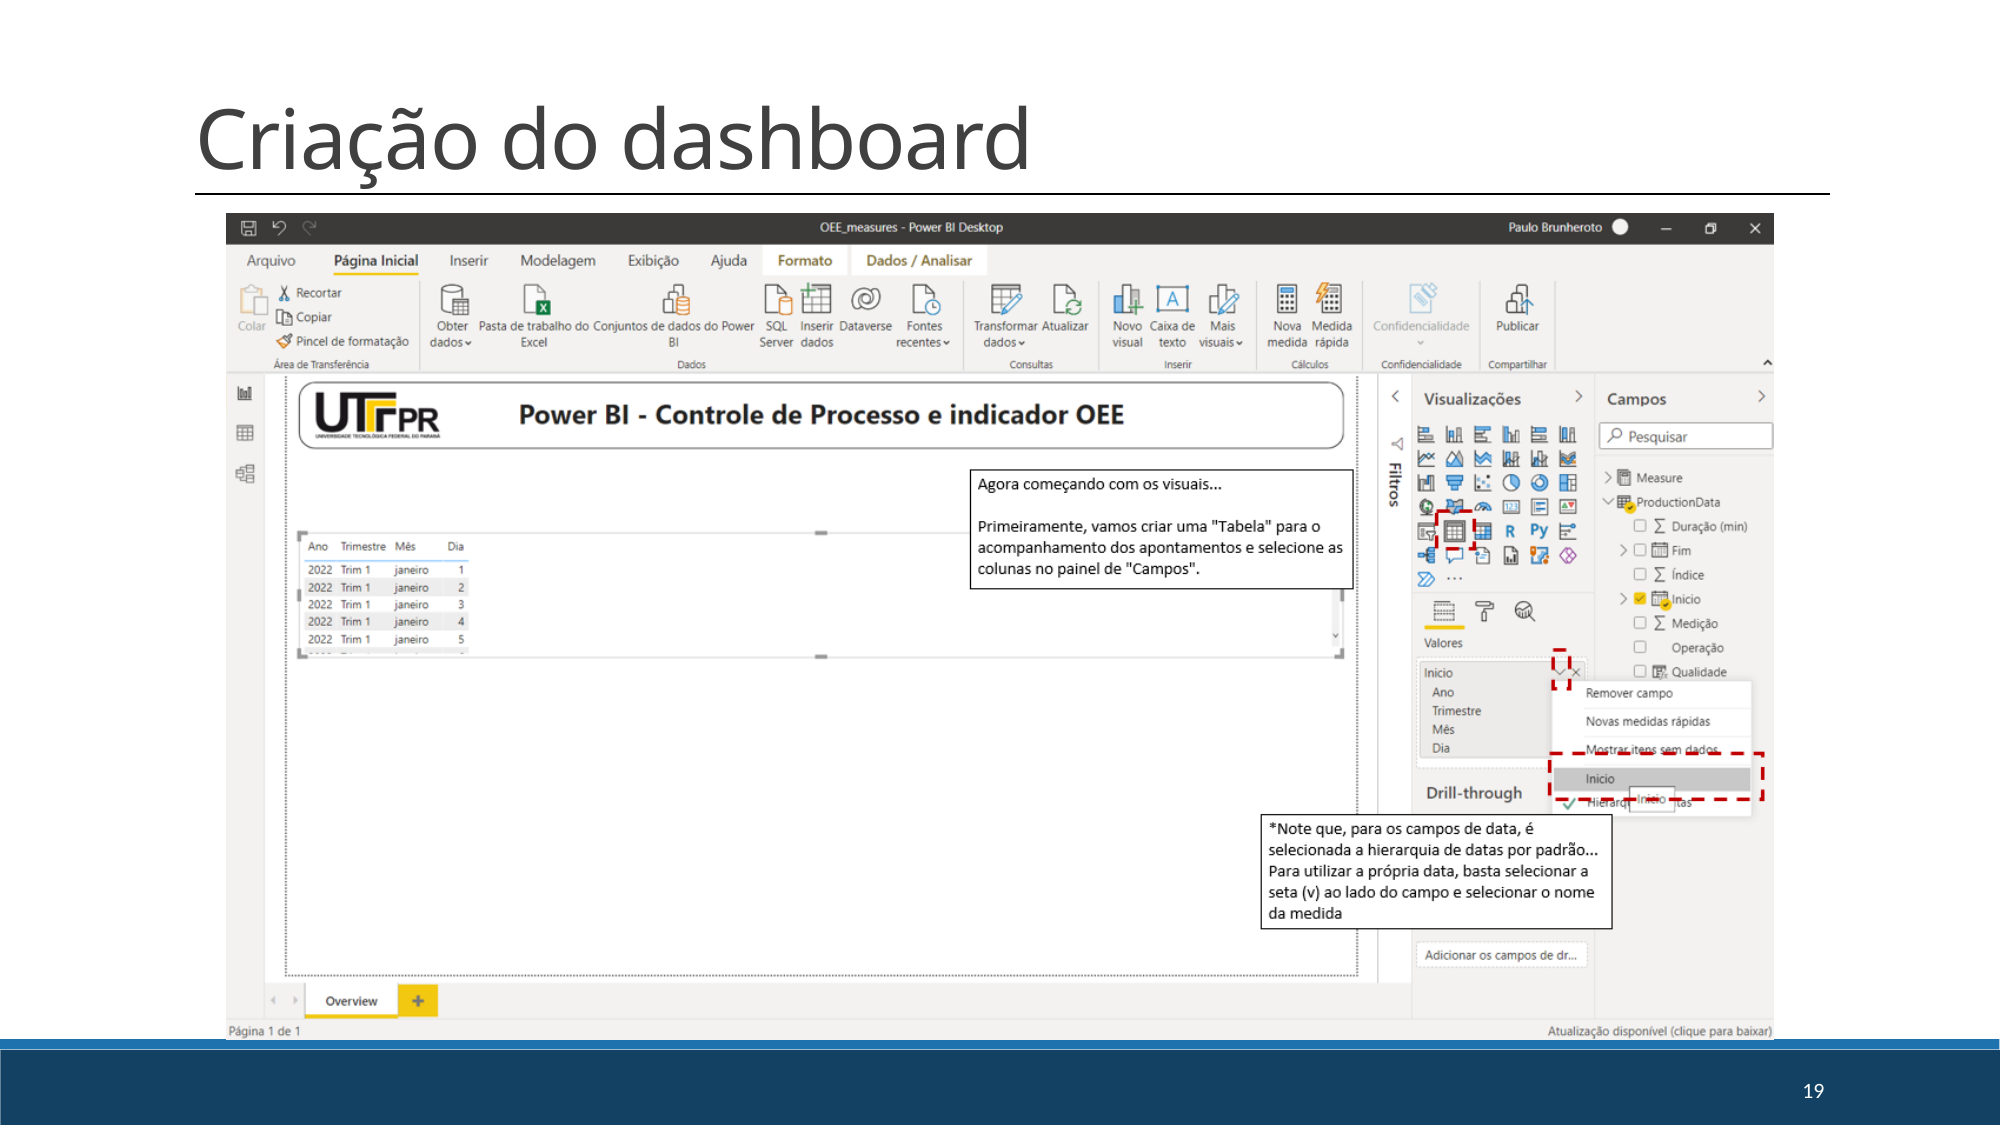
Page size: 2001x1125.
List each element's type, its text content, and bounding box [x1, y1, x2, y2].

title Criação do dashboard [180, 47, 1830, 194]
slide_number 19 [1624, 1059, 1840, 1120]
picture [226, 212, 1774, 1041]
